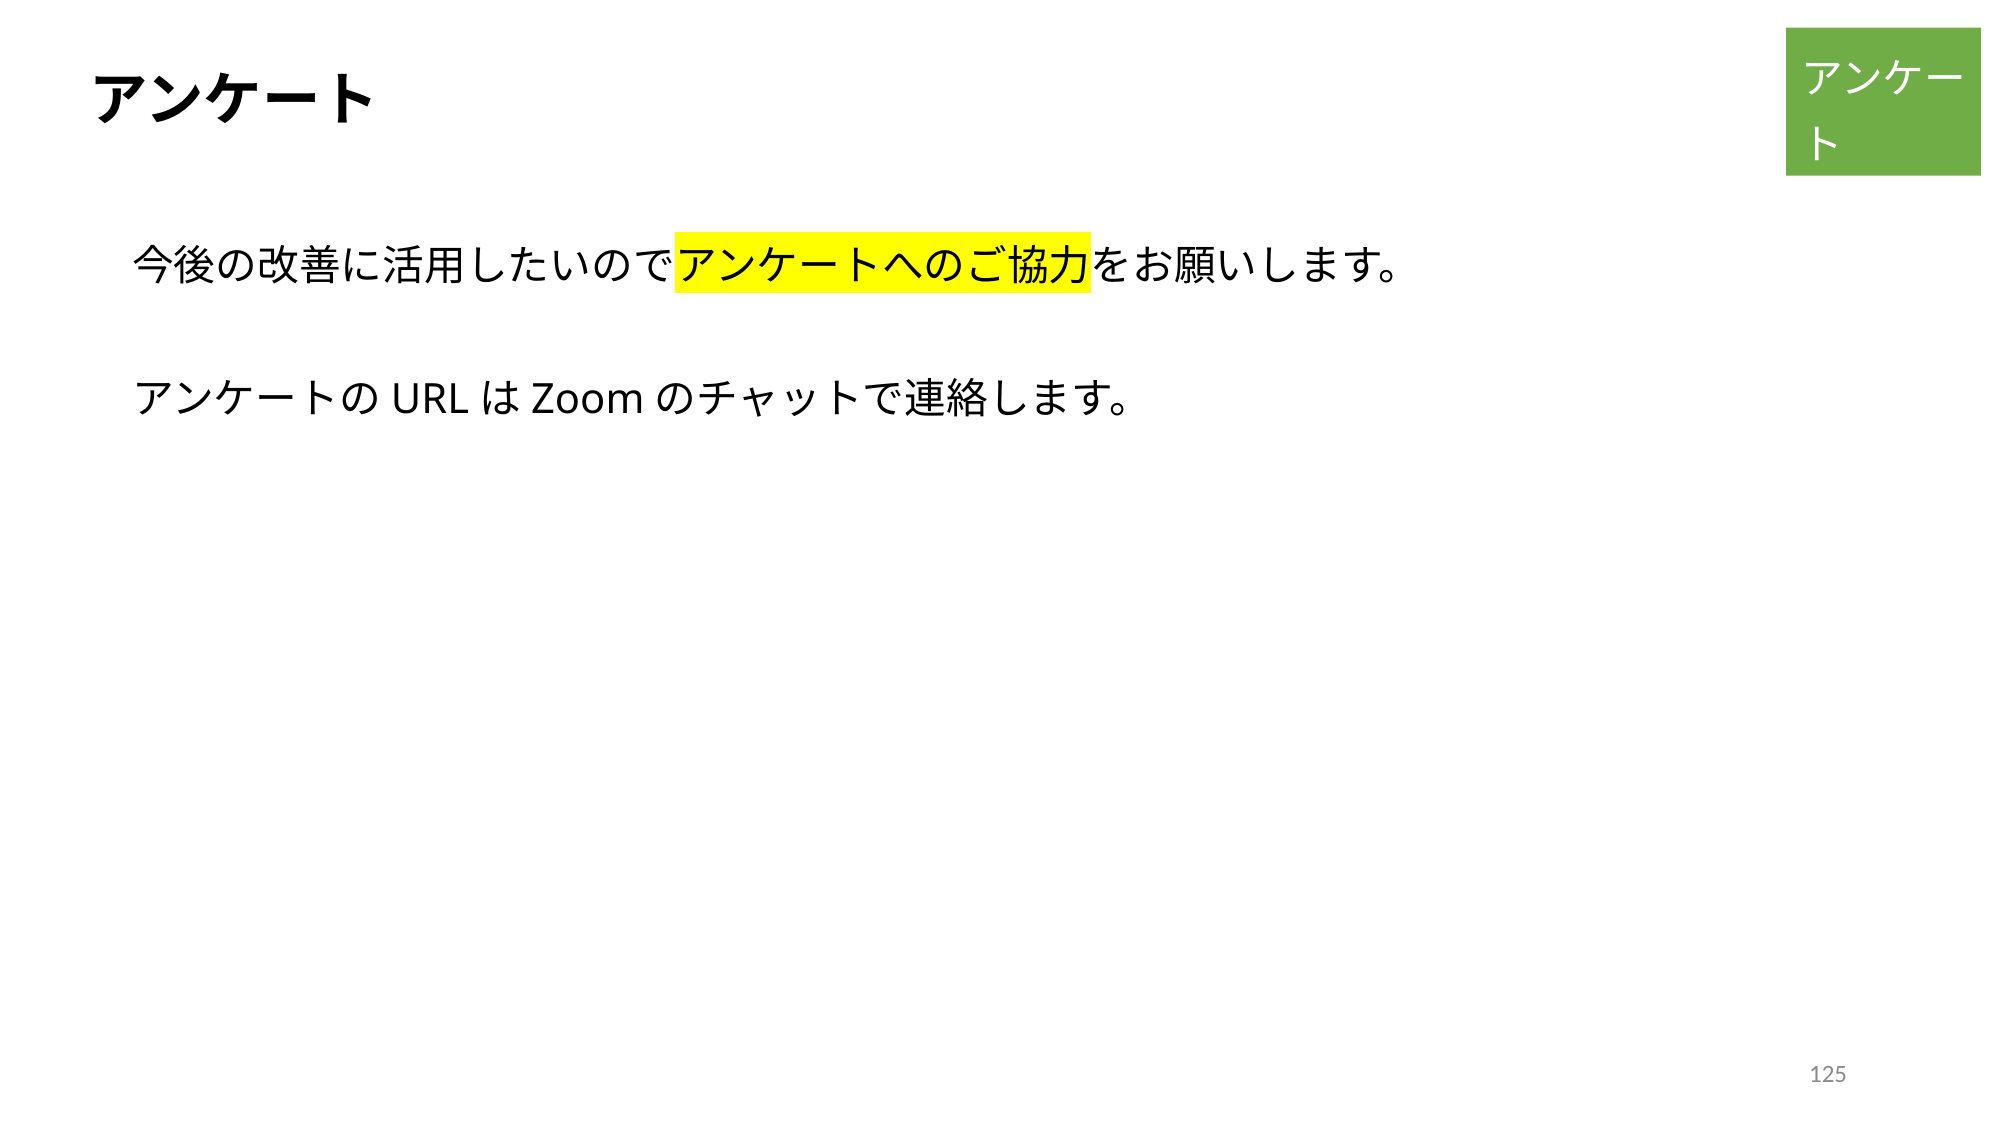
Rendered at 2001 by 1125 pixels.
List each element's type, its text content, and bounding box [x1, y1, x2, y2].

text_box アンケート [1786, 27, 1981, 176]
text_box 今後の改善に活用したいのでアンケートへのご協力をお願いします。 アンケートのURLはZoomのチャットで連絡します。 [117, 214, 1904, 497]
text_box アンケート [74, 54, 1454, 140]
slide_number 125 [1412, 1042, 1863, 1103]
